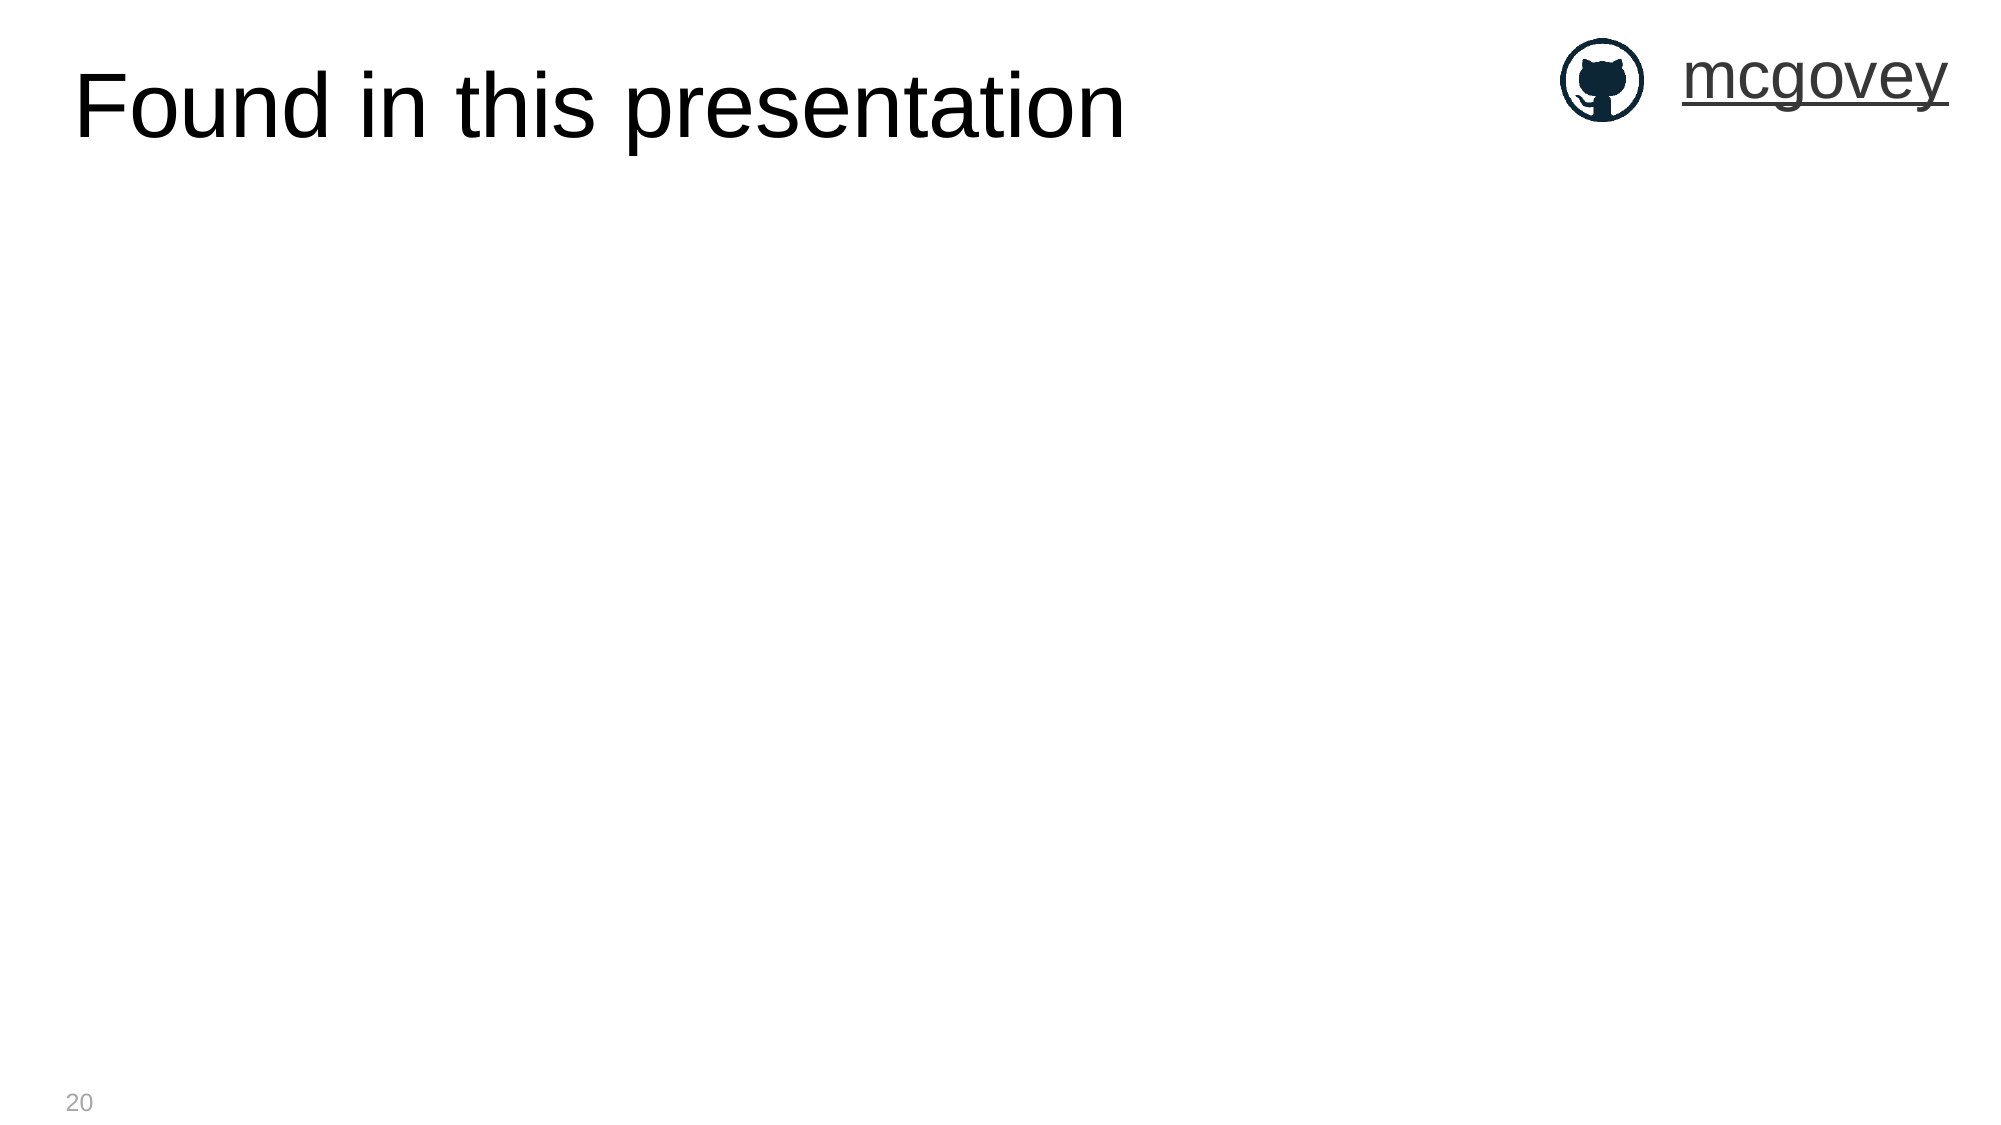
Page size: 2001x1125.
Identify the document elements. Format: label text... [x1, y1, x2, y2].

picture [1560, 37, 1645, 122]
text_box mcgovey [1682, 33, 2000, 121]
slide_number 20 [50, 1085, 169, 1118]
title Found in this presentation [50, 45, 1951, 166]
